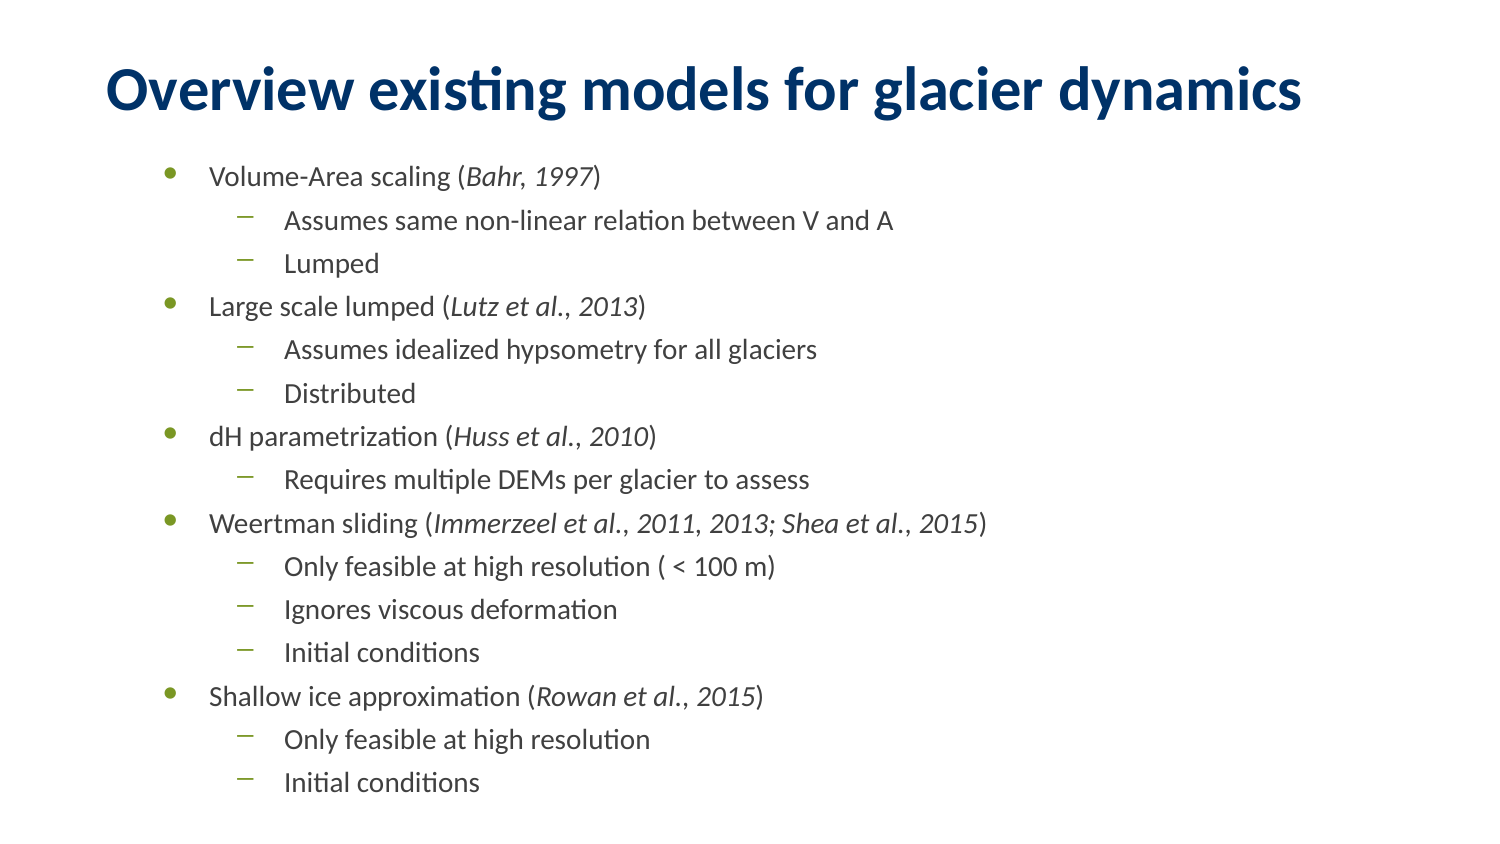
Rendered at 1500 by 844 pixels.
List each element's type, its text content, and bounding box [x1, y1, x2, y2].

title Overview existing models for glacier dynamics [92, 40, 1400, 151]
list Volume-Area scaling (Bahr, 1997) Assumes same non-linear relation between V and A Lumped Large scale lumped (Lutz et al., 2013) Assumes idealized hypsometry for all glaciers Distributed dH parametrization (Huss et al., 2010) Requires multiple DEMs per glacier to assess Weertman sliding (Immerzeel et al., 2011, 2013; Shea et al., 2015) Only feasible at high resolution ( < 100 m) Ignores viscous deformation Initial conditions Shallow ice approximation (Rowan et al., 2015) Only feasible at high resolution Initial conditions [147, 151, 1400, 824]
